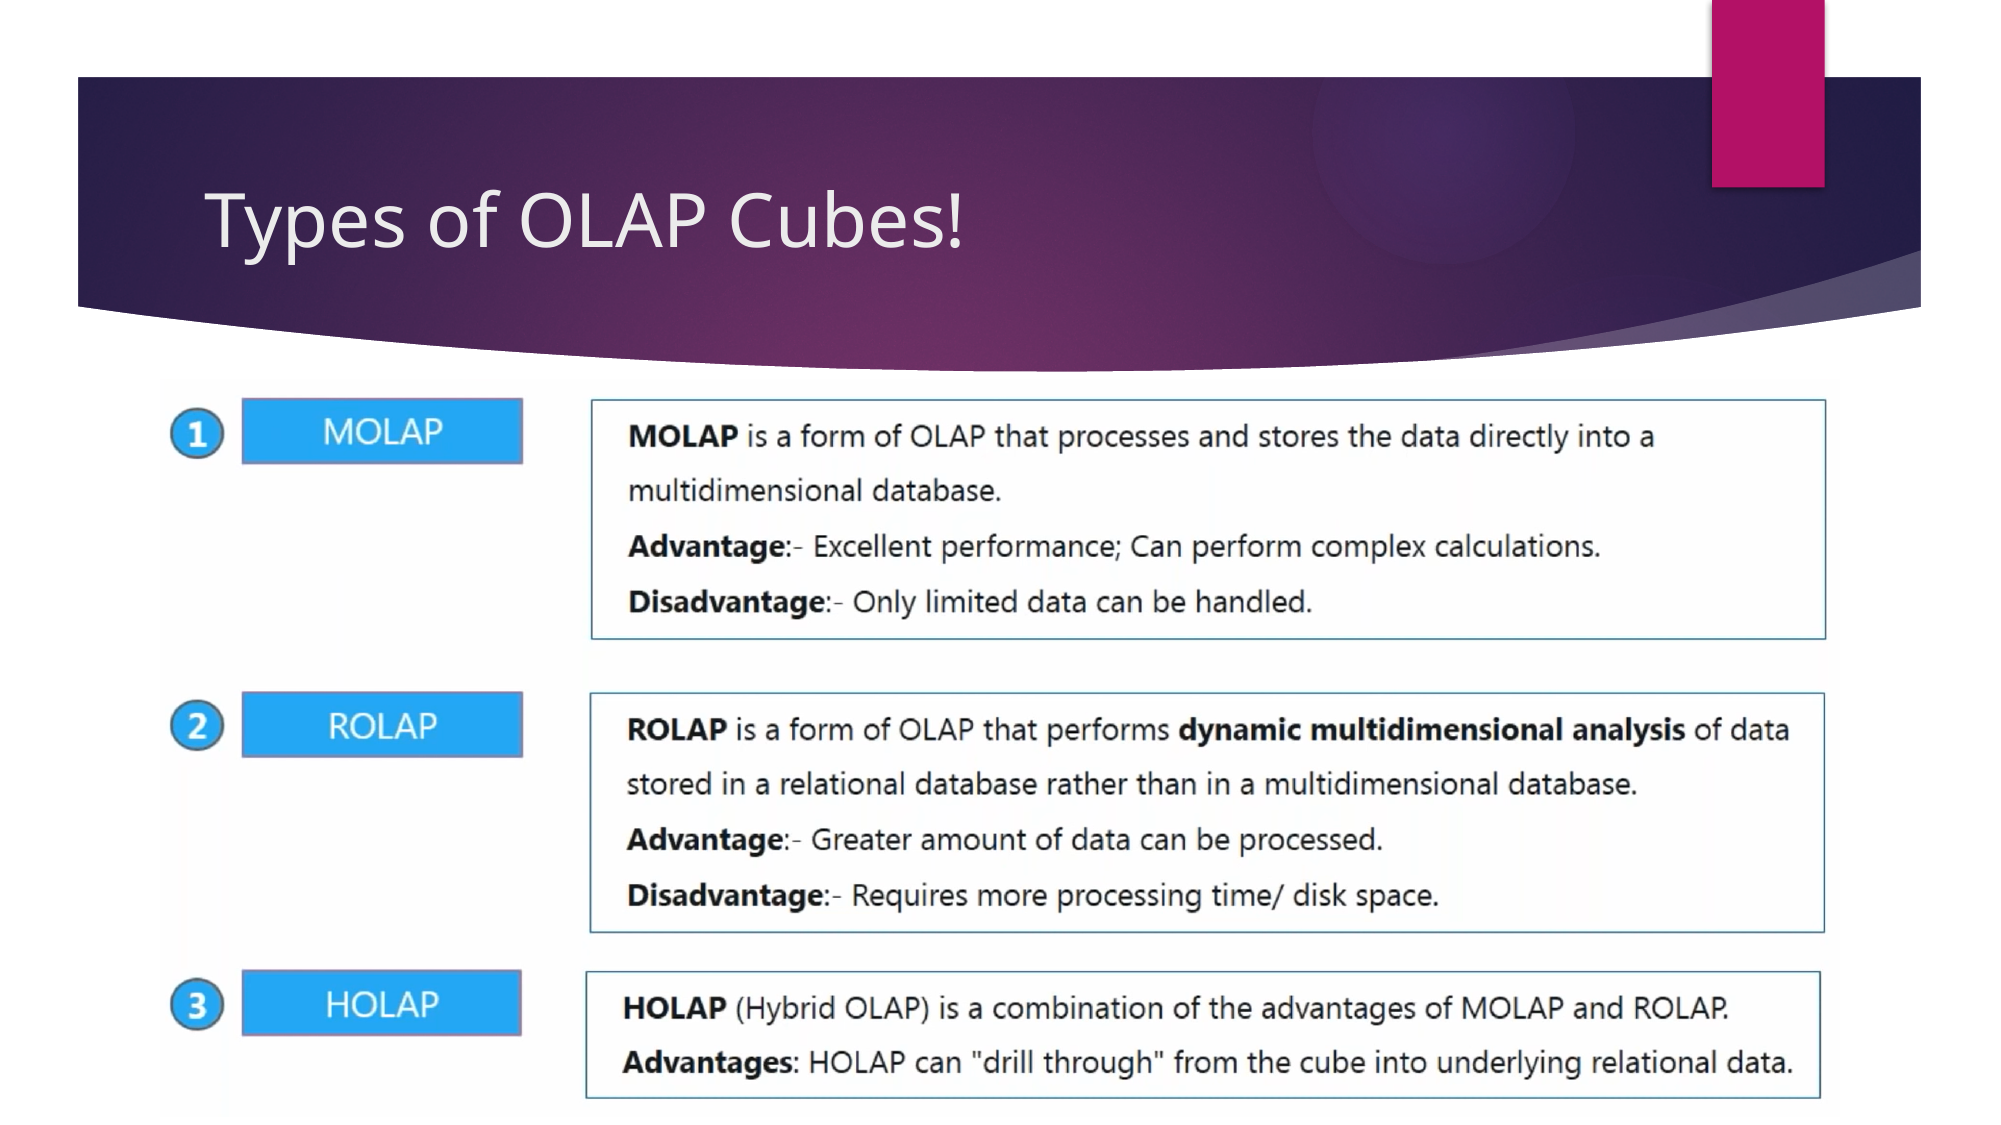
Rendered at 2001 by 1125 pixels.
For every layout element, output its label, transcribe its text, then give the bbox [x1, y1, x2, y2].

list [159, 378, 1840, 1117]
title Types of OLAP Cubes! [189, 159, 1627, 276]
